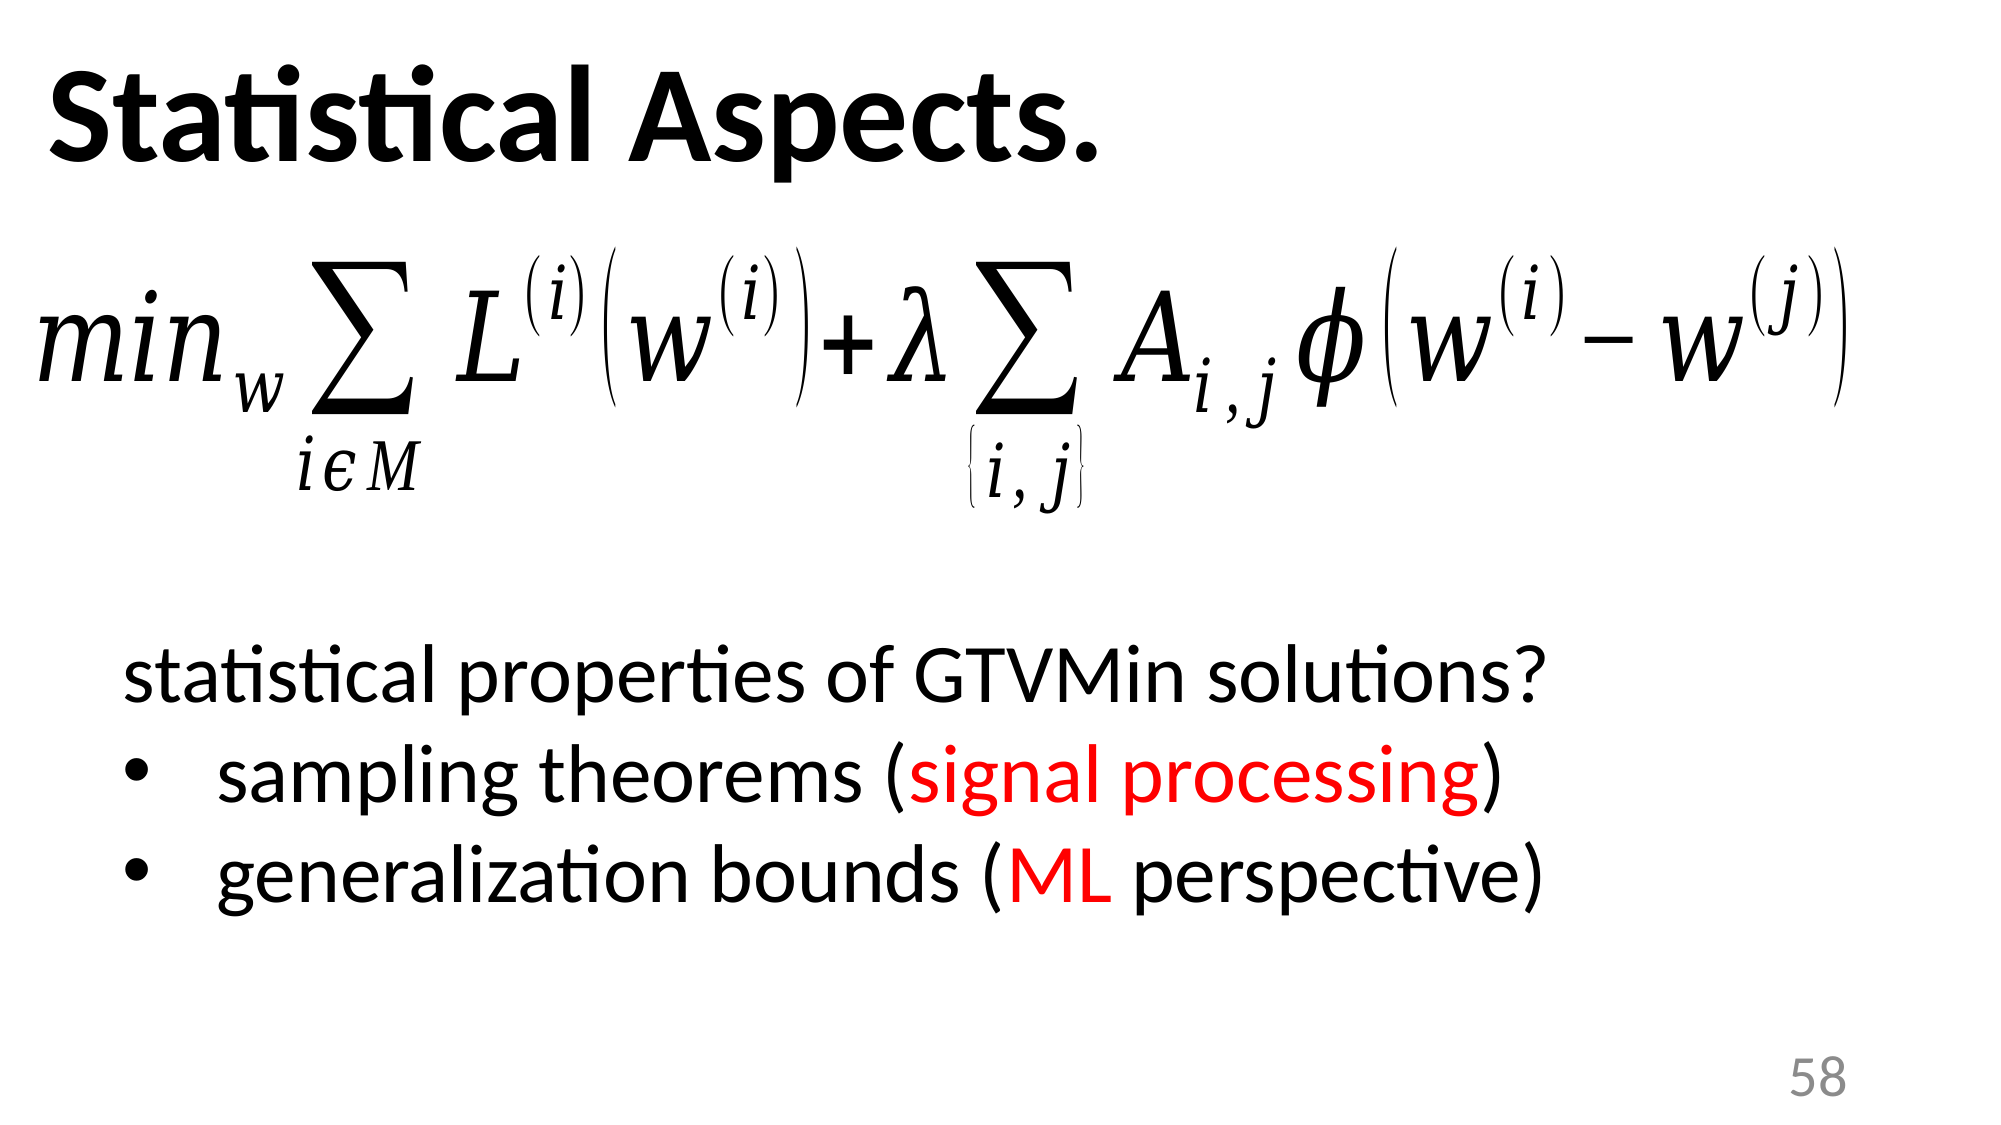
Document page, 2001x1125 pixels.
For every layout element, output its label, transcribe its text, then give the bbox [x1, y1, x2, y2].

title Statistical Aspects. [32, 22, 2000, 213]
text_box statistical properties of GTVMin solutions? sampling theorems (signal processing) generalization bounds (ML perspective) [108, 511, 1895, 927]
slide_number 58 [1412, 1042, 1863, 1103]
